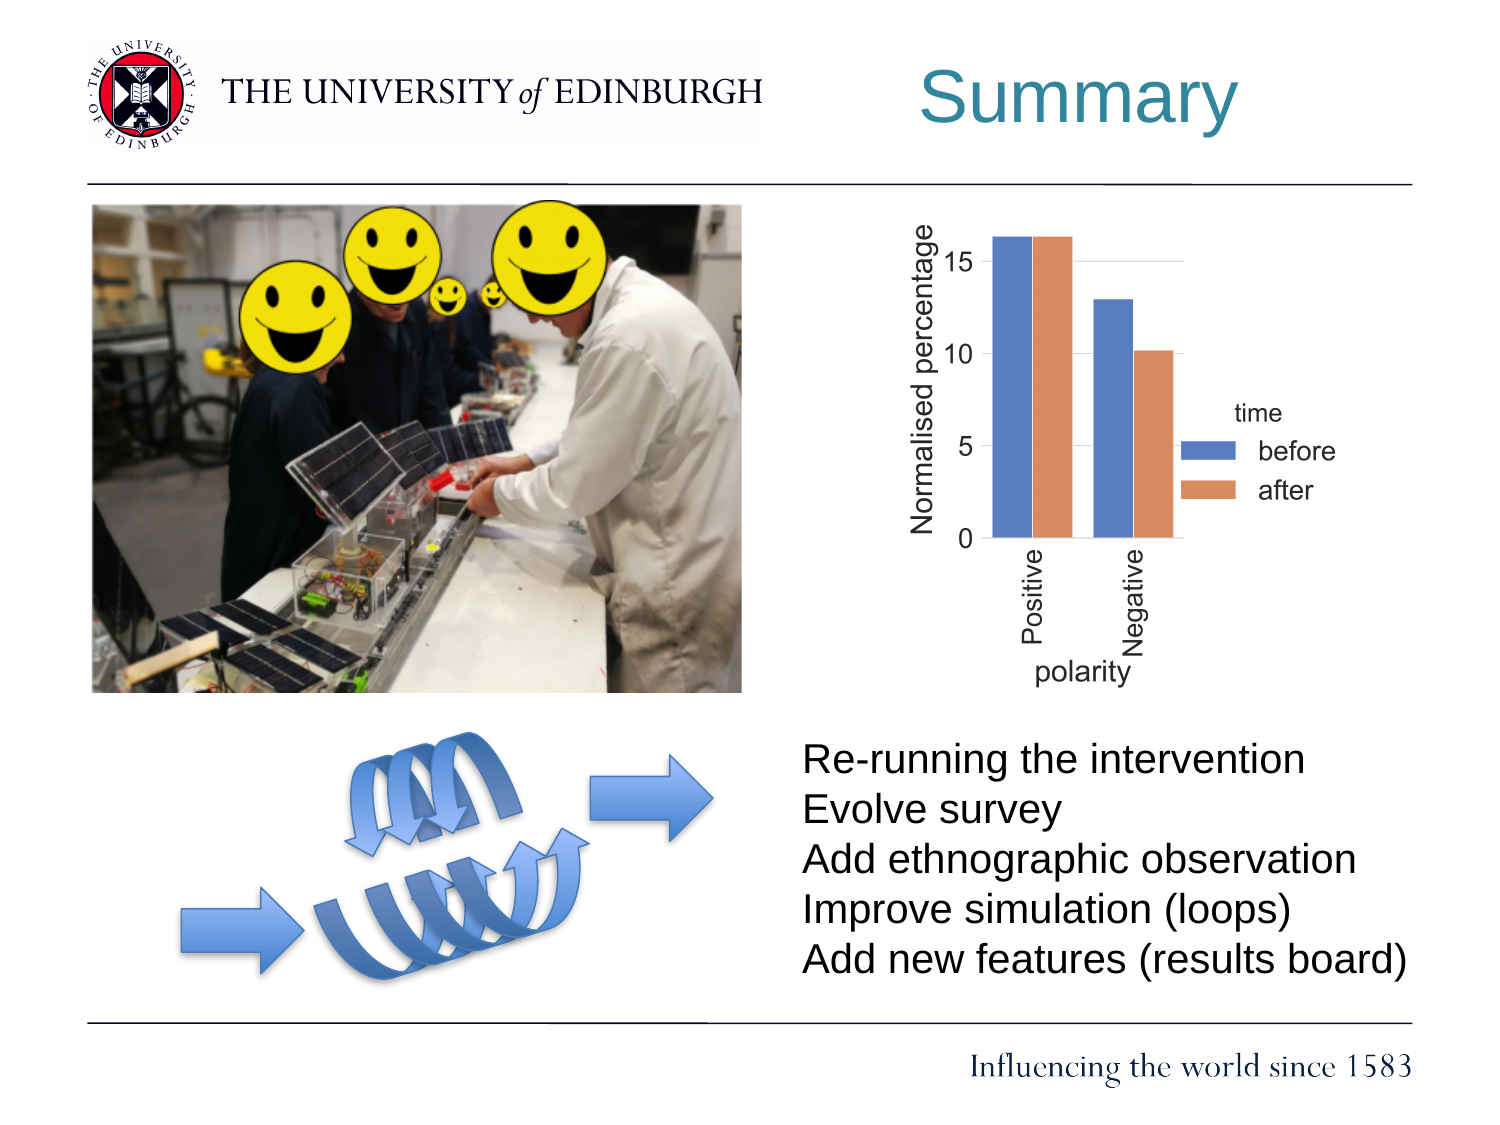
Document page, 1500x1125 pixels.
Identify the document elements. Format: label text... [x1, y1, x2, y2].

picture [82, 200, 742, 694]
text_box Summary [903, 40, 1374, 145]
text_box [181, 742, 714, 974]
picture [969, 1046, 1413, 1088]
picture [903, 213, 1361, 695]
text_box Re-running the intervention Evolve survey Add ethnographic observation Improve simulation (loops) Add new features (results board) [787, 724, 1424, 990]
picture [87, 40, 762, 149]
